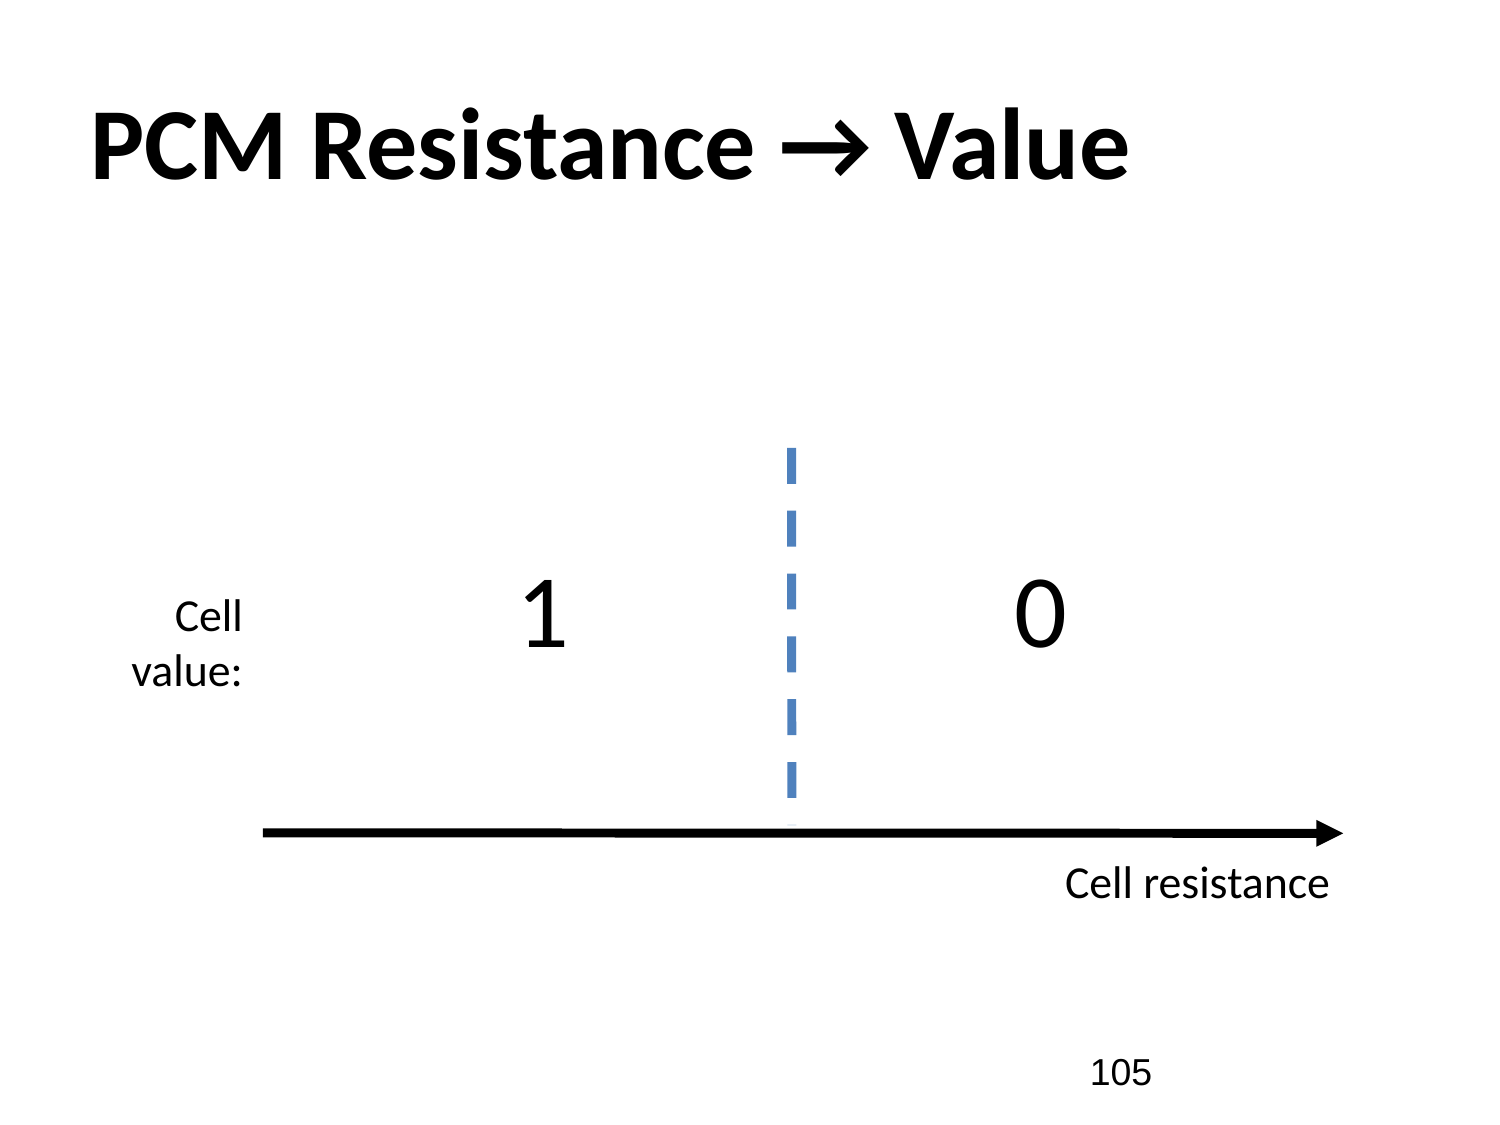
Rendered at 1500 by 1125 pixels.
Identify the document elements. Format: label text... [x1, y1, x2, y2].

text_box Cell value: [56, 580, 254, 701]
text_box Cell resistance [1040, 847, 1341, 914]
text_box 0 [1004, 549, 1060, 675]
slide_number 105 [1074, 1042, 1425, 1103]
title PCM Resistance → Value [75, 44, 1425, 233]
text_box 1 [506, 549, 561, 675]
